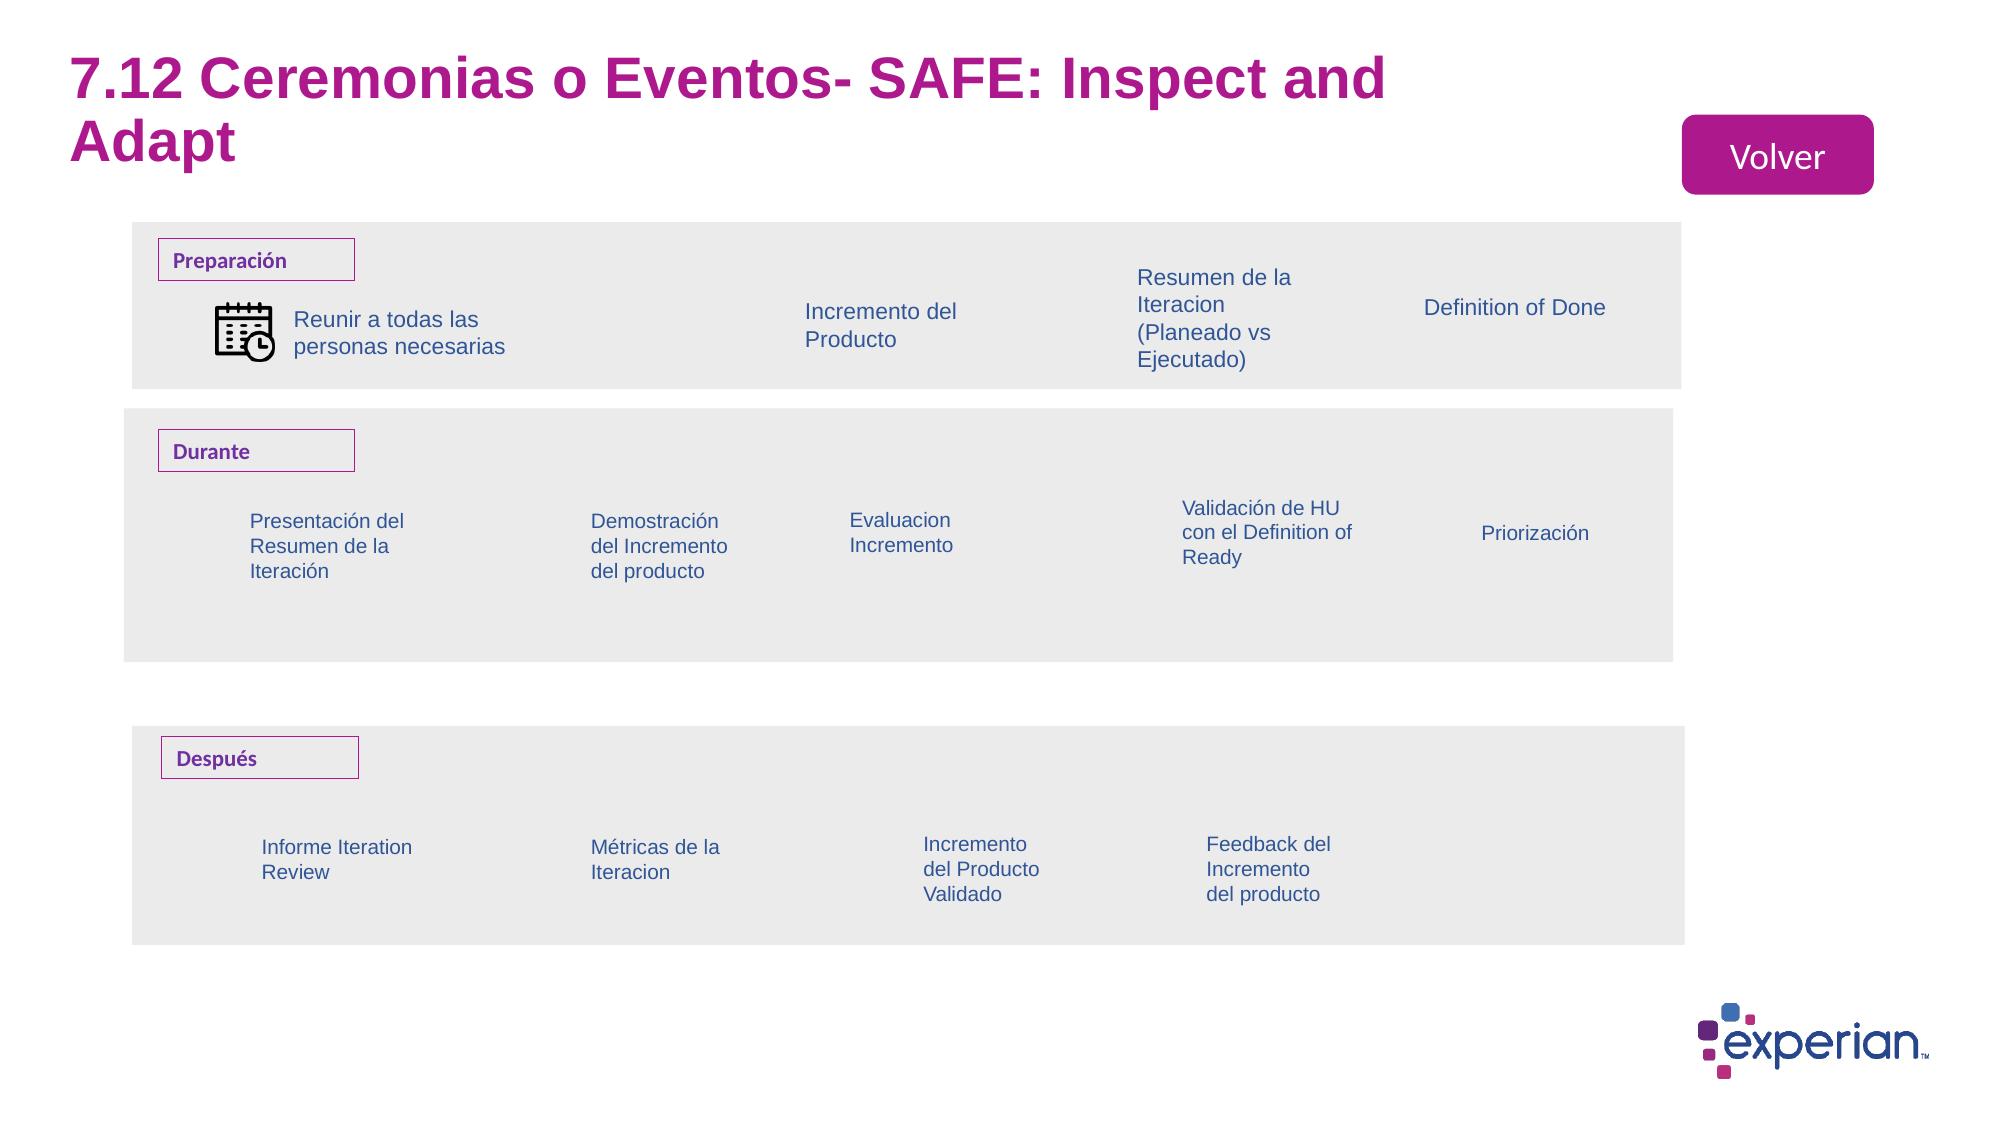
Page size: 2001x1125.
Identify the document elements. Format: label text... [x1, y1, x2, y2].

text_box [123, 407, 1674, 663]
text_box Demostración del Incremento del producto [576, 500, 765, 590]
text_box Preparación [158, 238, 355, 281]
text_box Métricas de la Iteracion [576, 826, 765, 891]
text_box [131, 725, 1686, 946]
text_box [215, 297, 533, 369]
text_box Incremento del Producto Validado [908, 823, 1067, 913]
text_box Evaluacion Incremento [834, 499, 1024, 565]
text_box Definition of Done [1409, 285, 1637, 328]
picture [1698, 1003, 1929, 1079]
text_box 7.12 Ceremonias o Eventos- SAFE: Inspect and Adapt [54, 39, 1454, 182]
text_box Incremento del Producto [790, 289, 1018, 360]
text_box Volver [1681, 114, 1874, 195]
text_box Durante [158, 429, 355, 472]
text_box Después [161, 736, 359, 779]
text_box Informe Iteration Review [246, 826, 445, 891]
text_box Resumen de la Iteracion (Planeado vs Ejecutado) [1122, 255, 1350, 380]
text_box Priorización [1466, 512, 1655, 552]
text_box Presentación del Resumen de la Iteración [235, 500, 424, 590]
text_box Validación de HU con el Definition of Ready [1167, 486, 1378, 577]
text_box Feedback del Incremento del producto [1191, 822, 1350, 913]
text_box [131, 221, 1682, 390]
